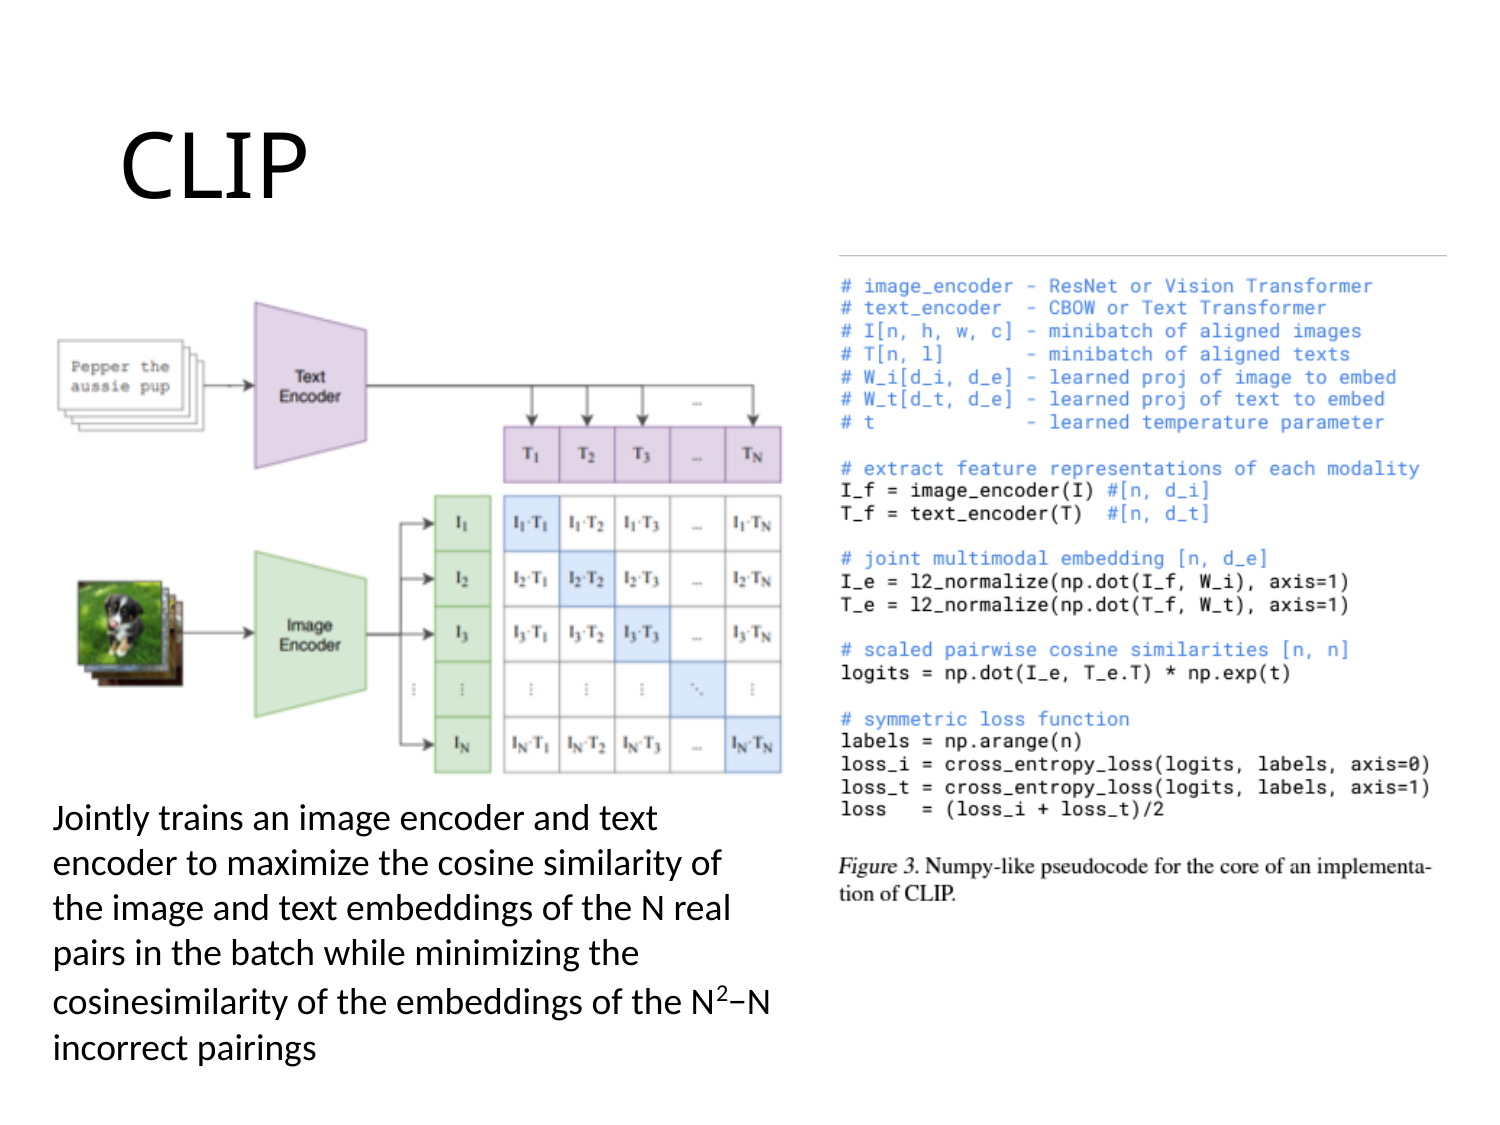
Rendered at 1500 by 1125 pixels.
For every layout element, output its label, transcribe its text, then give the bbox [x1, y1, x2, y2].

text_box Jointly trains an image encoder and text encoder to maximize the cosine similarity of the image and text embeddings of the N real pairs in the batch while minimizing the cosinesimilarity of the embeddings of the N2−N incorrect pairings [37, 789, 788, 1075]
title CLIP [103, 59, 1397, 278]
picture [31, 280, 799, 789]
picture [820, 255, 1447, 917]
